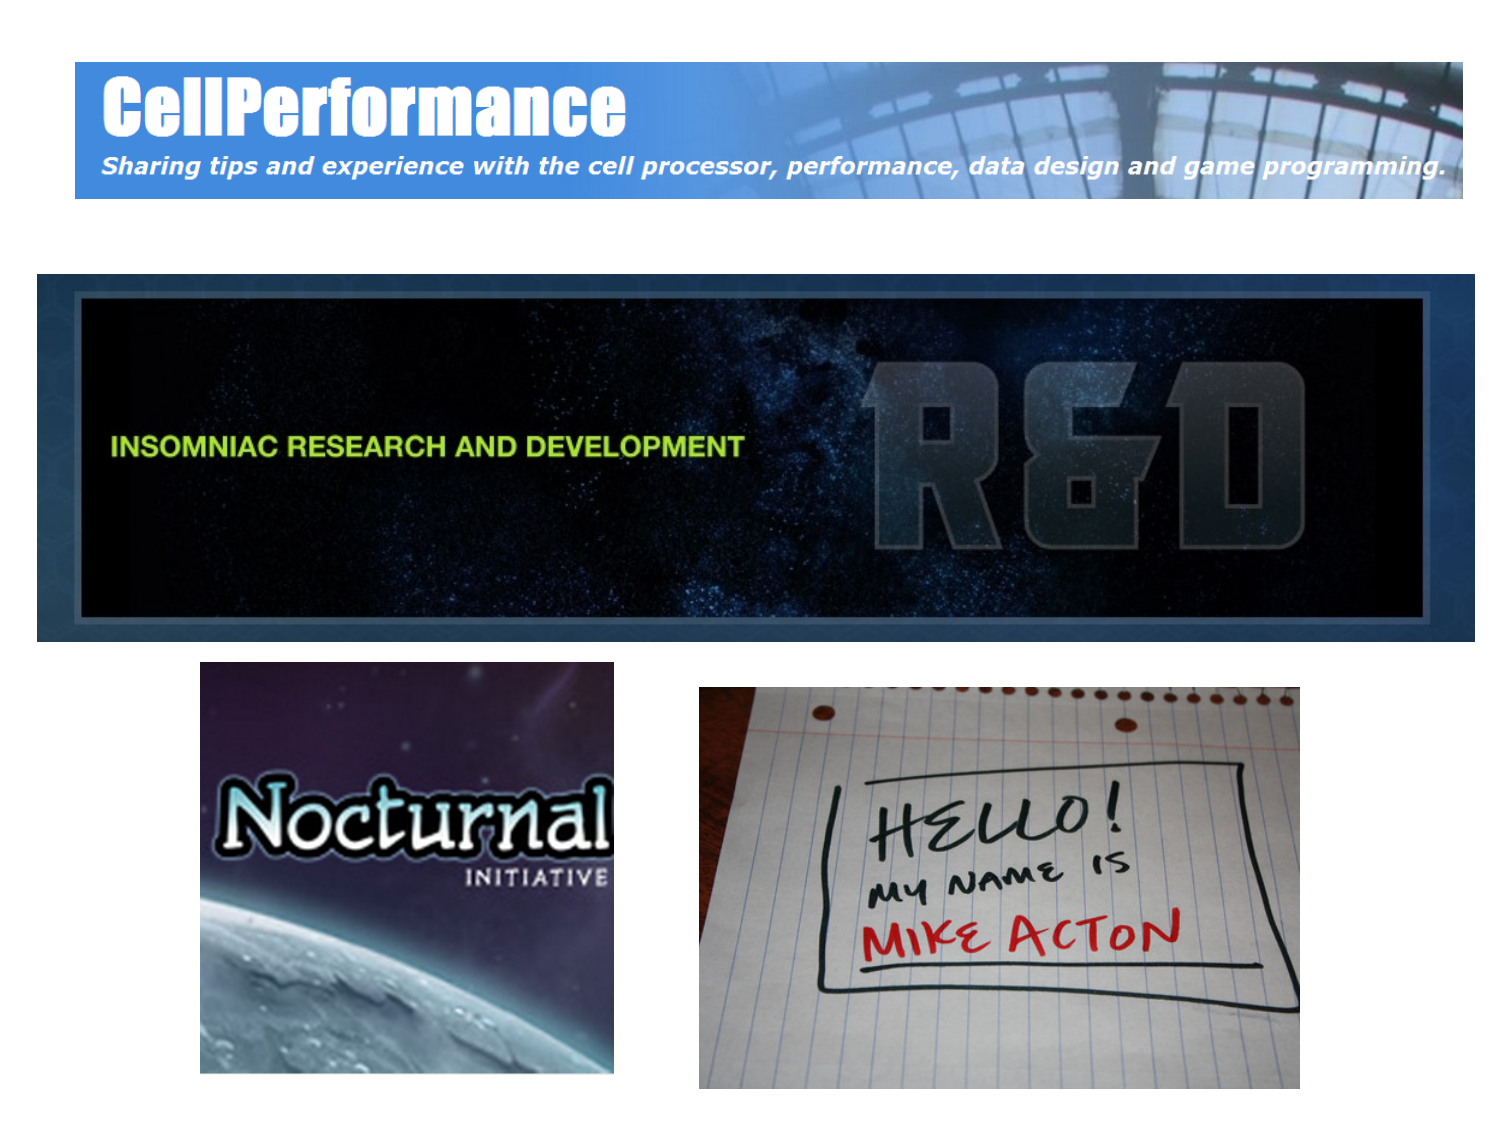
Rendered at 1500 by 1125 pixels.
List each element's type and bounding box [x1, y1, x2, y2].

picture [74, 62, 1463, 199]
picture [37, 274, 1476, 642]
picture [699, 687, 1301, 1089]
picture [199, 662, 615, 1076]
